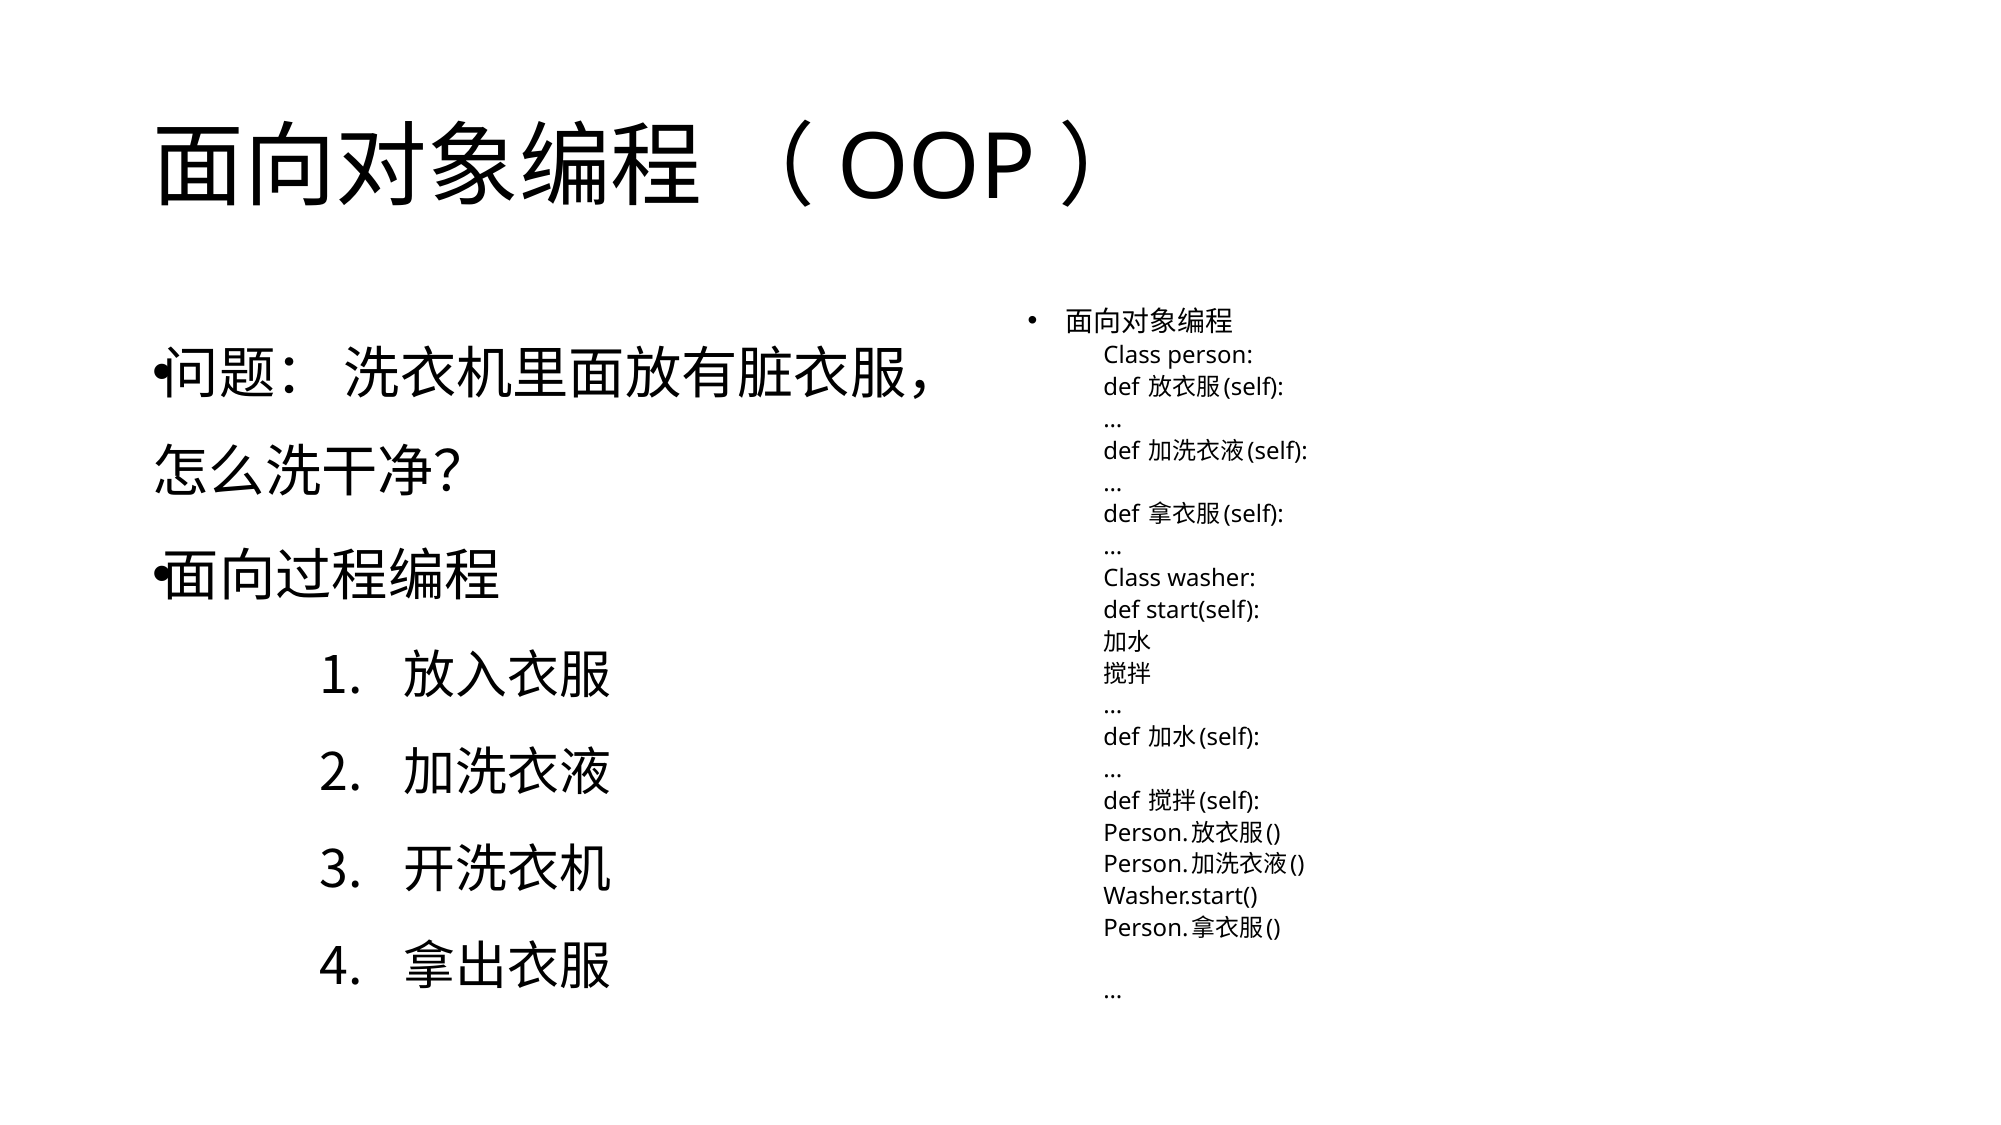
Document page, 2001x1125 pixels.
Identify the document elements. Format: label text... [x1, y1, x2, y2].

title 面向对象编程 （OOP） [137, 59, 1863, 278]
list 问题： 洗衣机里面放有脏衣服，怎么洗干净？ 面向过程编程 放入衣服 加洗衣液 开洗衣机 拿出衣服 [137, 299, 988, 1014]
list 面向对象编程 Class person: def 放衣服(self): … def 加洗衣液(self): … def 拿衣服(self): … Class washer: def start(self): 加水 搅拌 … def 加水(self): … def 搅拌(self): Person.放衣服() Person.加洗衣液() Washer.start() Person.拿衣服() … [1012, 299, 1863, 1014]
